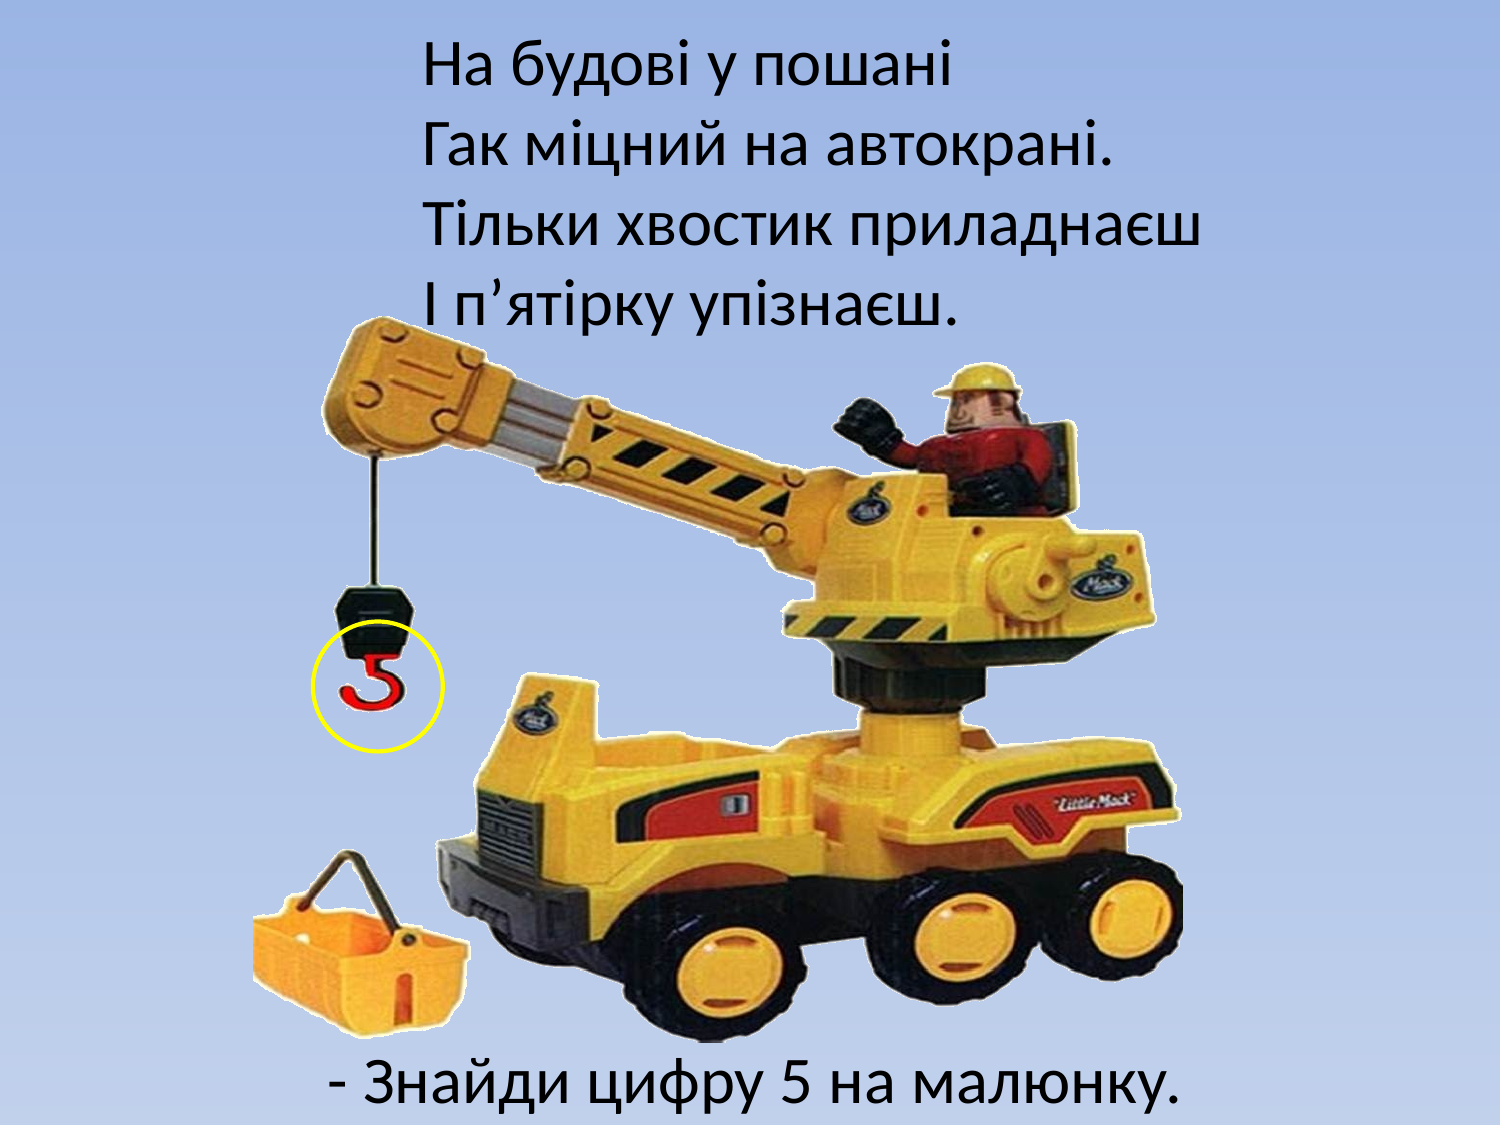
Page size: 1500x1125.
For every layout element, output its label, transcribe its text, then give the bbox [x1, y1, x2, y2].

text_box На будові у пошані Гак міцний на автокрані. Тільки хвостик приладнаєш І п’ятірку упізнаєш. [407, 11, 1365, 347]
text_box - Знайди цифру 5 на малюнку. [312, 1029, 1306, 1124]
picture [253, 314, 1184, 1044]
